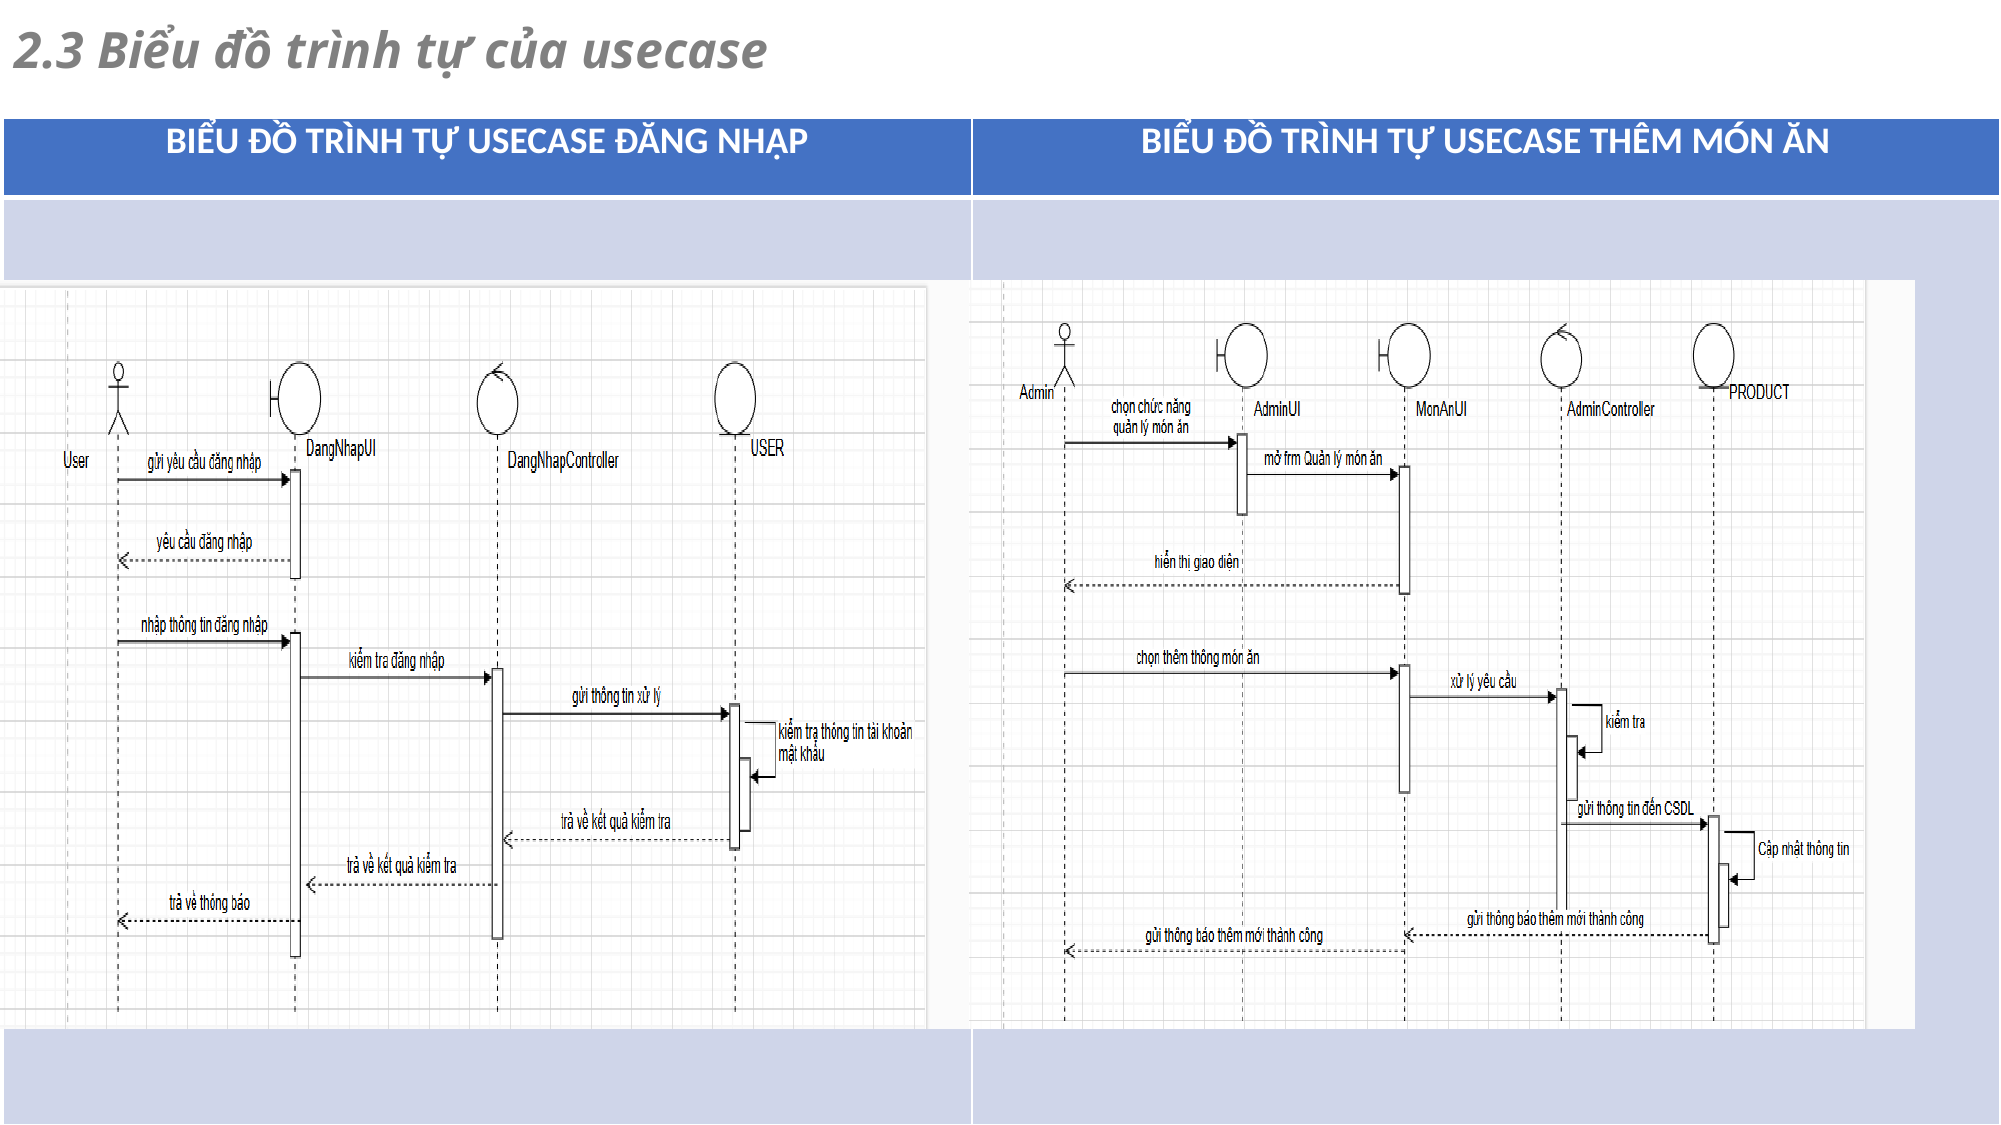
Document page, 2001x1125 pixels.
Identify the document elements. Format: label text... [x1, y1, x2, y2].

table_cell [4, 1029, 971, 1124]
text_box 2.3 Biểu đồ trình tự của usecase [0, 11, 1121, 86]
table_header BIỂU ĐỒ TRÌNH TỰ USECASE THÊM MÓN ĂN [973, 119, 1999, 195]
table_cell [973, 200, 1999, 1124]
table_cell [4, 200, 971, 280]
picture [0, 280, 1915, 1029]
table_header BIỂU ĐỒ TRÌNH TỰ USECASE ĐĂNG NHẬP [4, 119, 971, 195]
